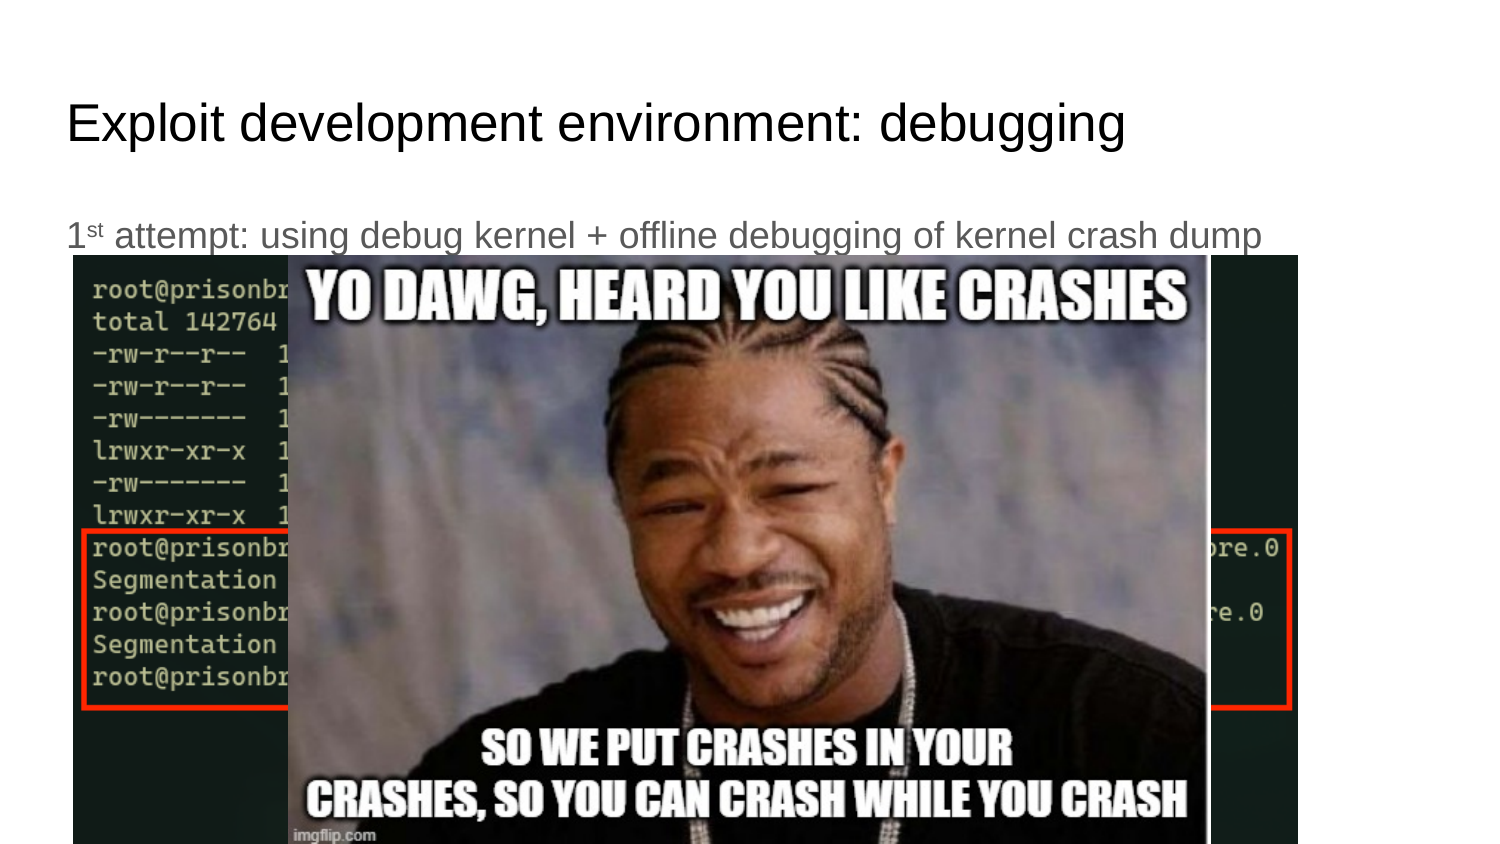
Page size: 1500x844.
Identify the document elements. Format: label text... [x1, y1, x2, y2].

picture [73, 255, 1298, 844]
title Exploit development environment: debugging [51, 72, 1449, 167]
list 1st attempt: using debug kernel + offline debugging of kernel crash dump [51, 189, 1449, 750]
